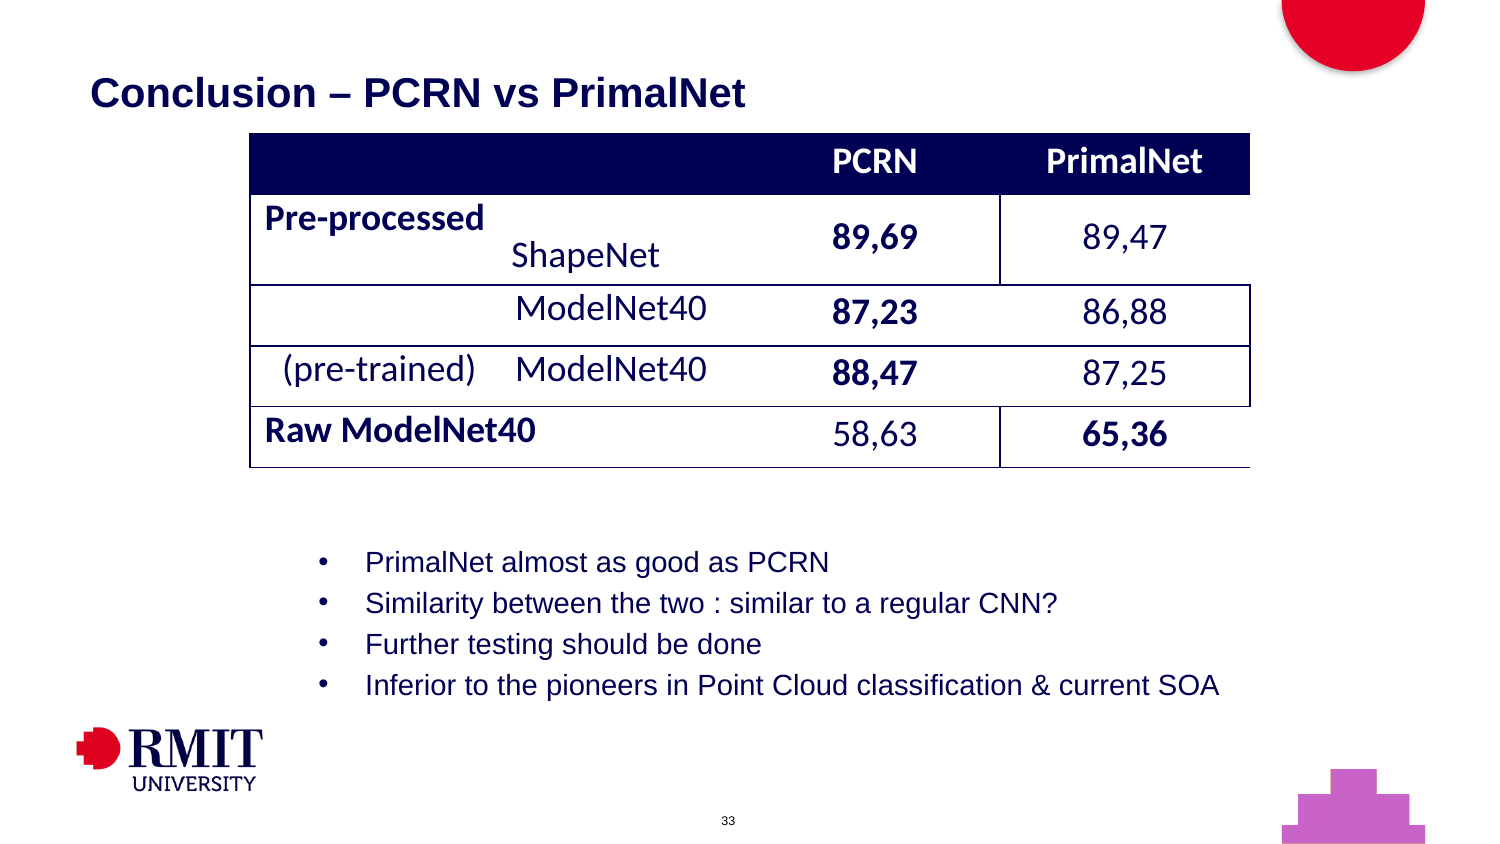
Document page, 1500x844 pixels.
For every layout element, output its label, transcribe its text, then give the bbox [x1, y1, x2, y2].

table_cell Pre-processed ShapeNet [251, 195, 750, 284]
table_cell 87,23 [750, 286, 1000, 345]
table_cell 88,47 [750, 347, 1000, 406]
table_cell Raw ModelNet40 [251, 407, 750, 467]
table_header PCRN [750, 134, 999, 194]
table_header [251, 134, 750, 194]
table_cell 65,36 [1001, 407, 1250, 467]
picture [57, 710, 281, 810]
table_cell 58,63 [750, 407, 999, 467]
table_cell ModelNet40 [500, 347, 750, 406]
table_cell [251, 286, 500, 345]
table_cell 89,47 [1001, 195, 1250, 284]
table_cell ModelNet40 [500, 286, 750, 345]
table_cell 89,69 [750, 195, 999, 284]
table_cell (pre-trained) [251, 347, 500, 406]
table_cell 86,88 [1000, 286, 1249, 345]
list PrimalNet almost as good as PCRN Similarity between the two : similar to a regular CNN? Further testing should be done Inferior to the pioneers in Point Cloud classification & current SOA [303, 535, 1248, 844]
table_cell 87,25 [1000, 347, 1249, 406]
table_header PrimalNet [1001, 134, 1250, 194]
title Conclusion – PCRN vs PrimalNet [75, 0, 1093, 183]
